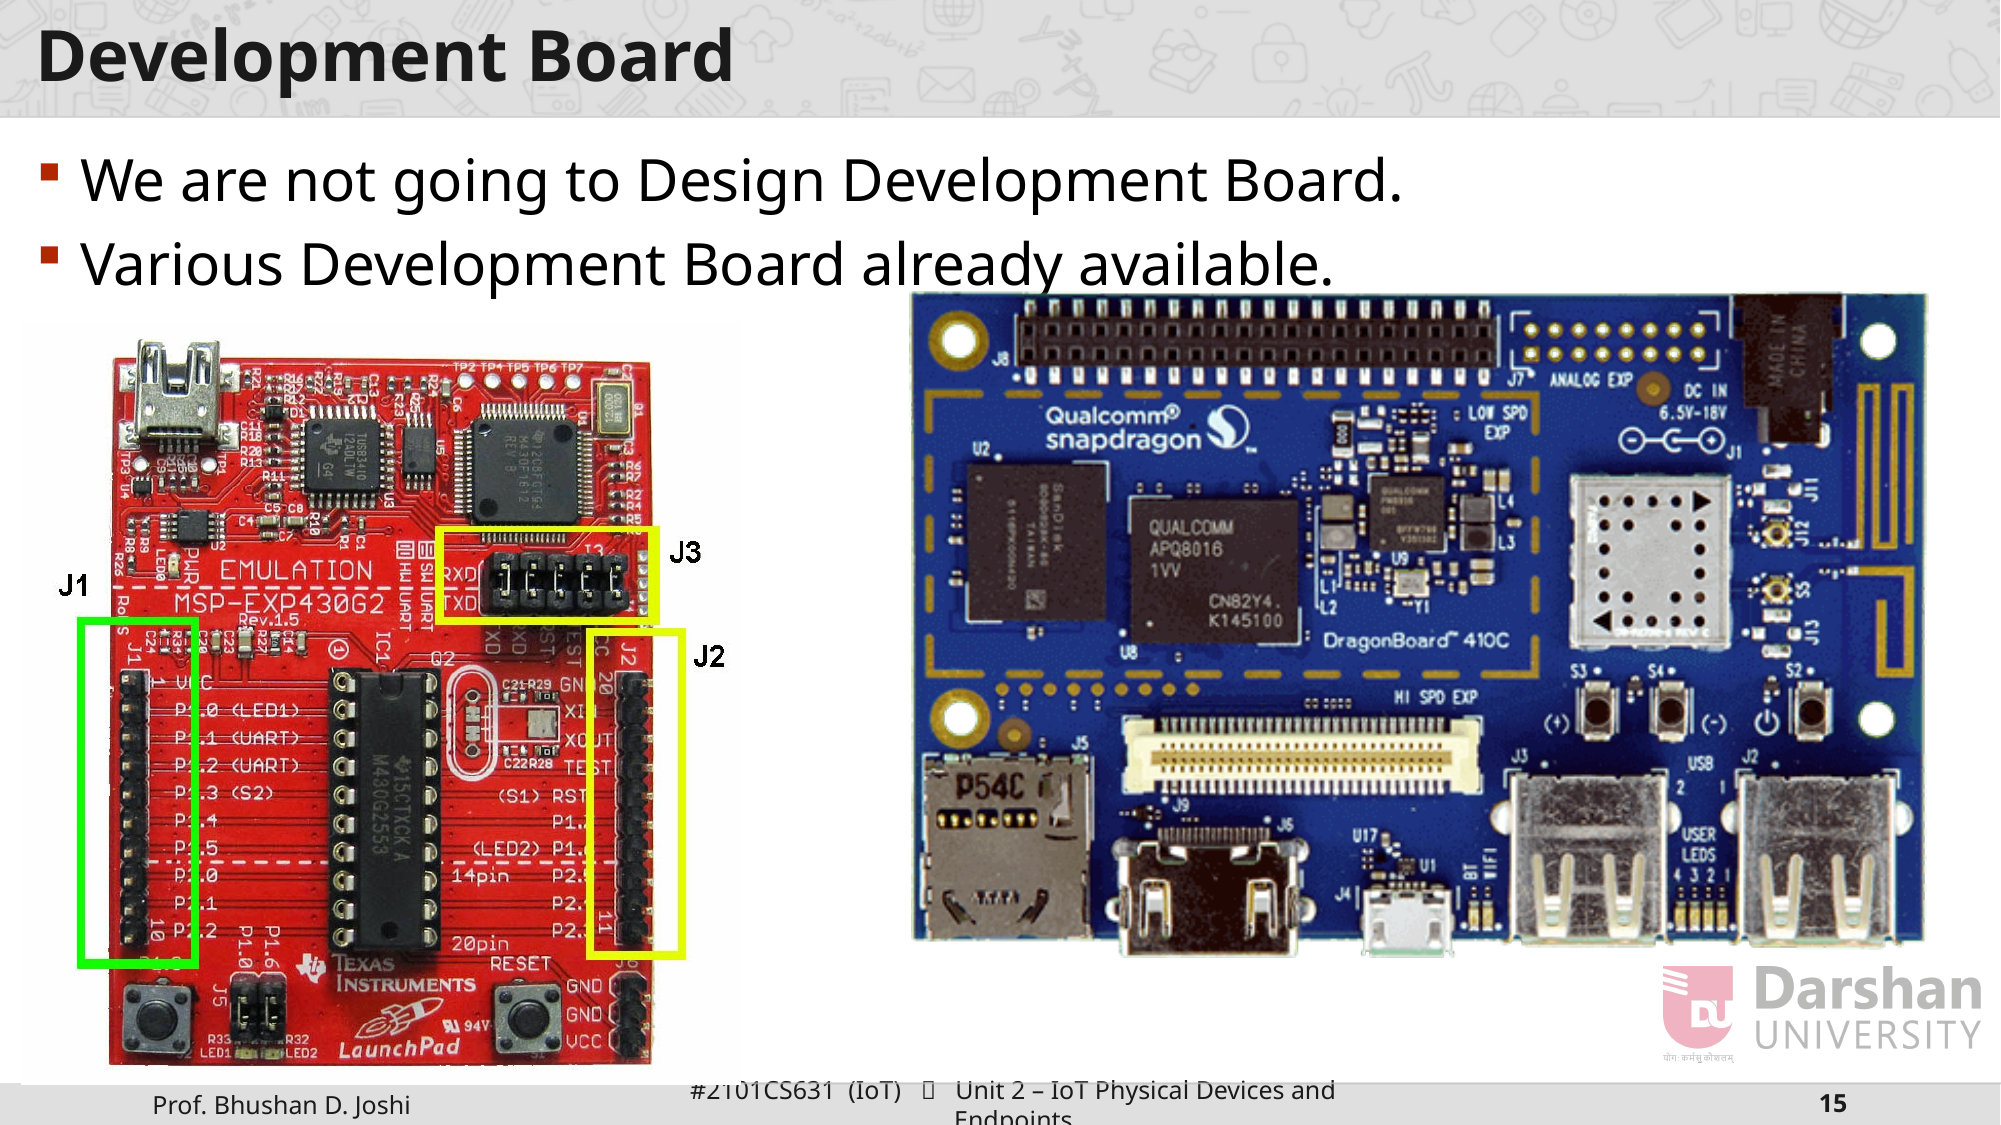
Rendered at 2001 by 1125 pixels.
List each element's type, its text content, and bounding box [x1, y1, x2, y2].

picture [21, 322, 741, 1085]
list We are not going to Design Development Board. Various Development Board already available. [21, 143, 1979, 1061]
title Development Board [0, 0, 2000, 117]
picture [908, 284, 1935, 962]
